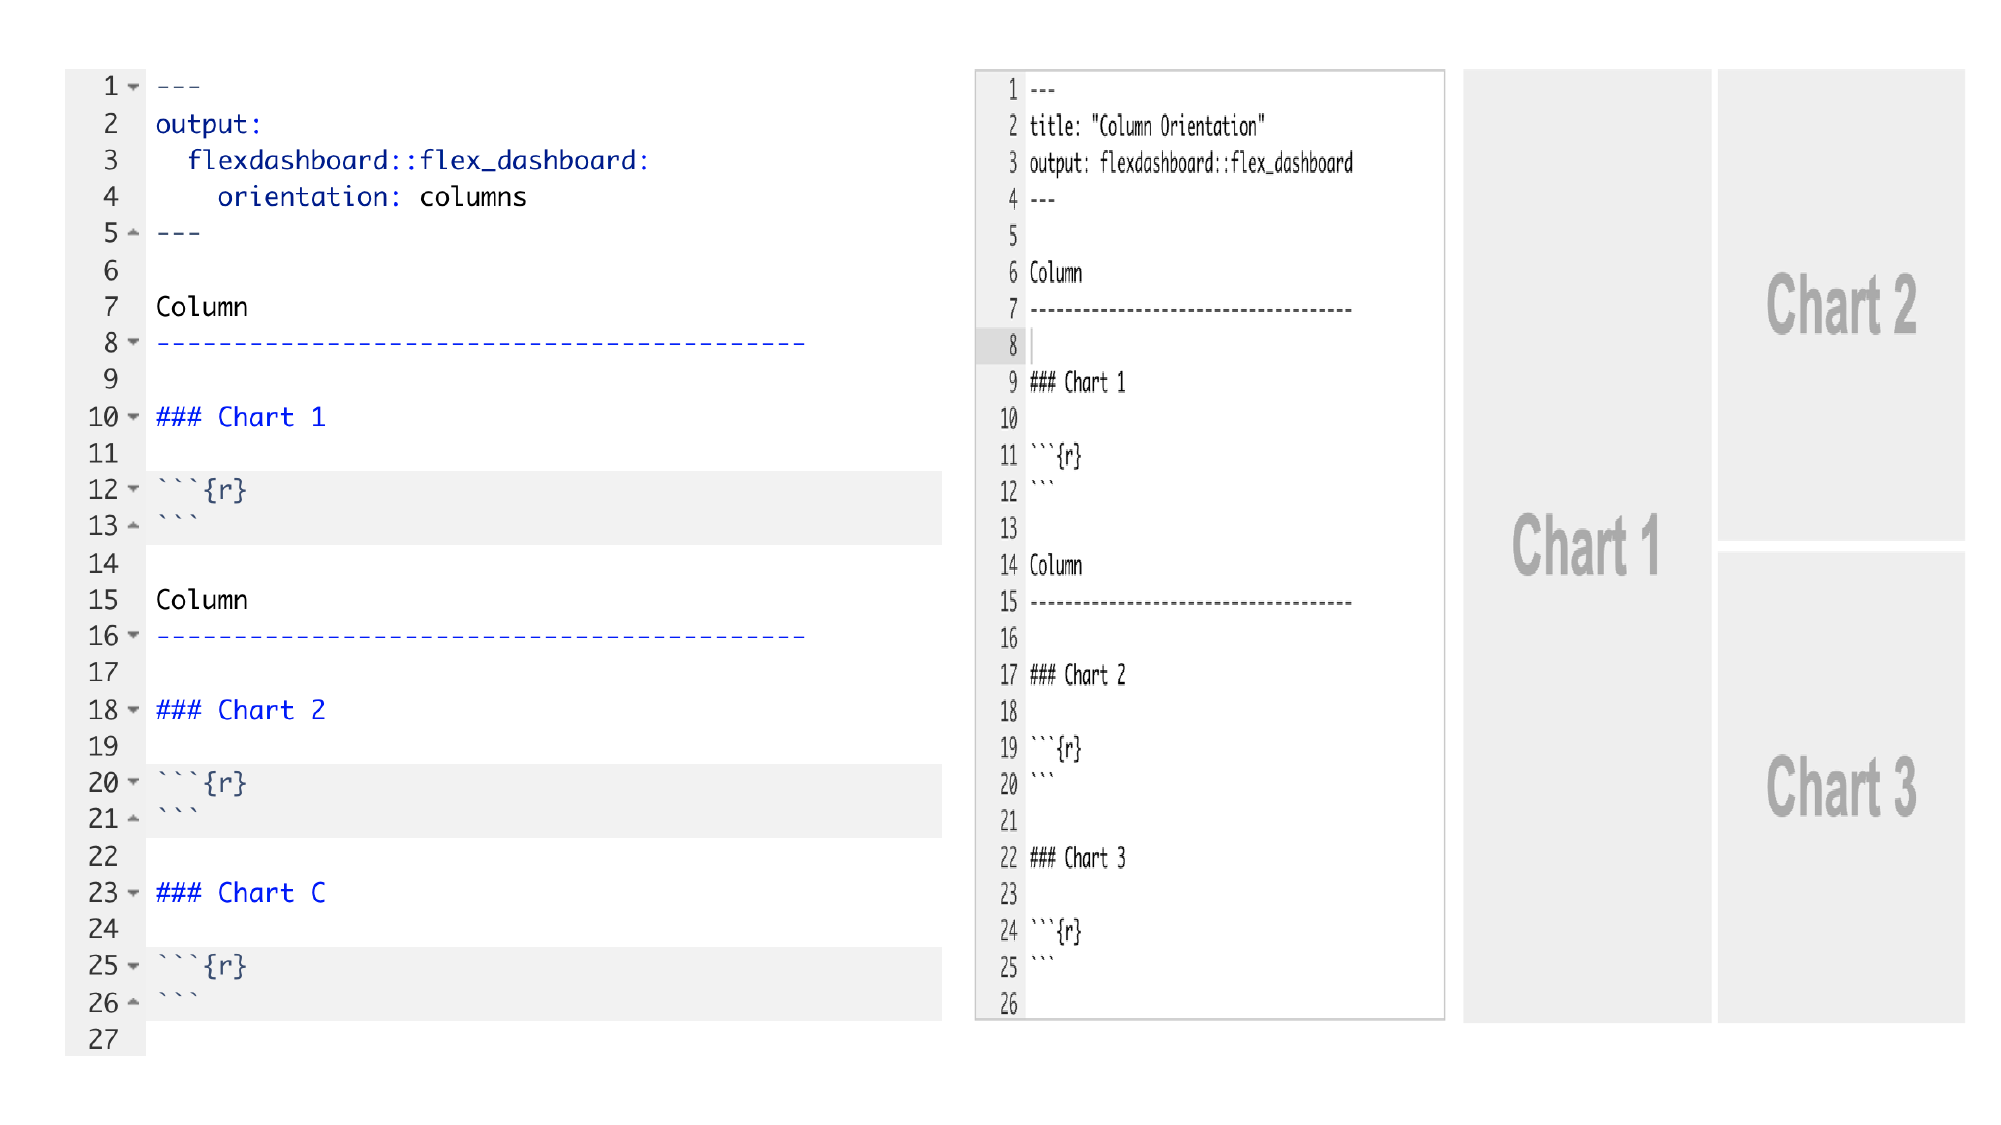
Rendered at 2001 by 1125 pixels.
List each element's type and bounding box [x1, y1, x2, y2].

picture [968, 55, 1984, 1043]
picture [64, 68, 943, 1056]
